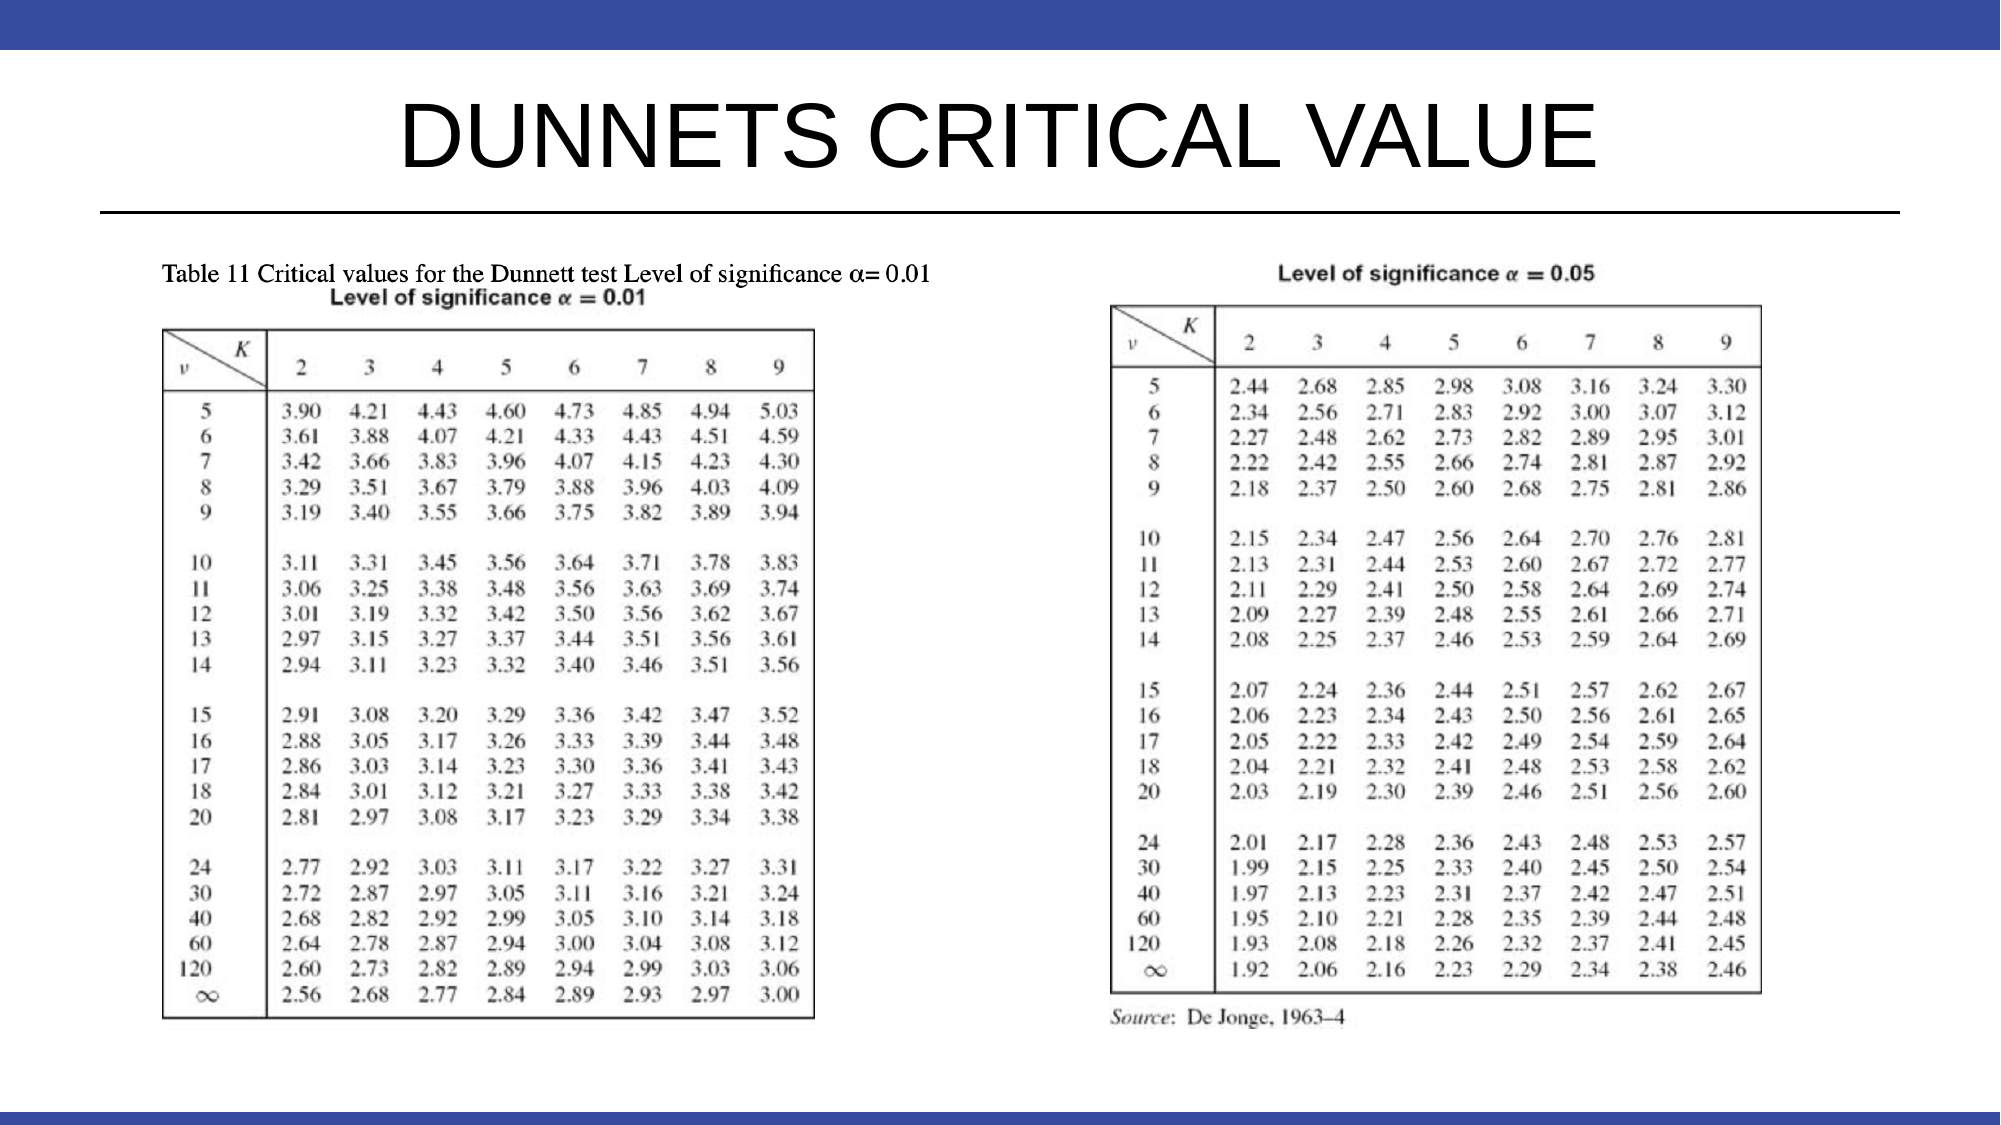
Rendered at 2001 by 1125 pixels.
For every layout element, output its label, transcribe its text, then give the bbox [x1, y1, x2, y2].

picture [137, 249, 950, 1038]
picture [1087, 249, 1788, 1038]
title DUNNETS CRITICAL VALUE [99, 37, 1900, 225]
